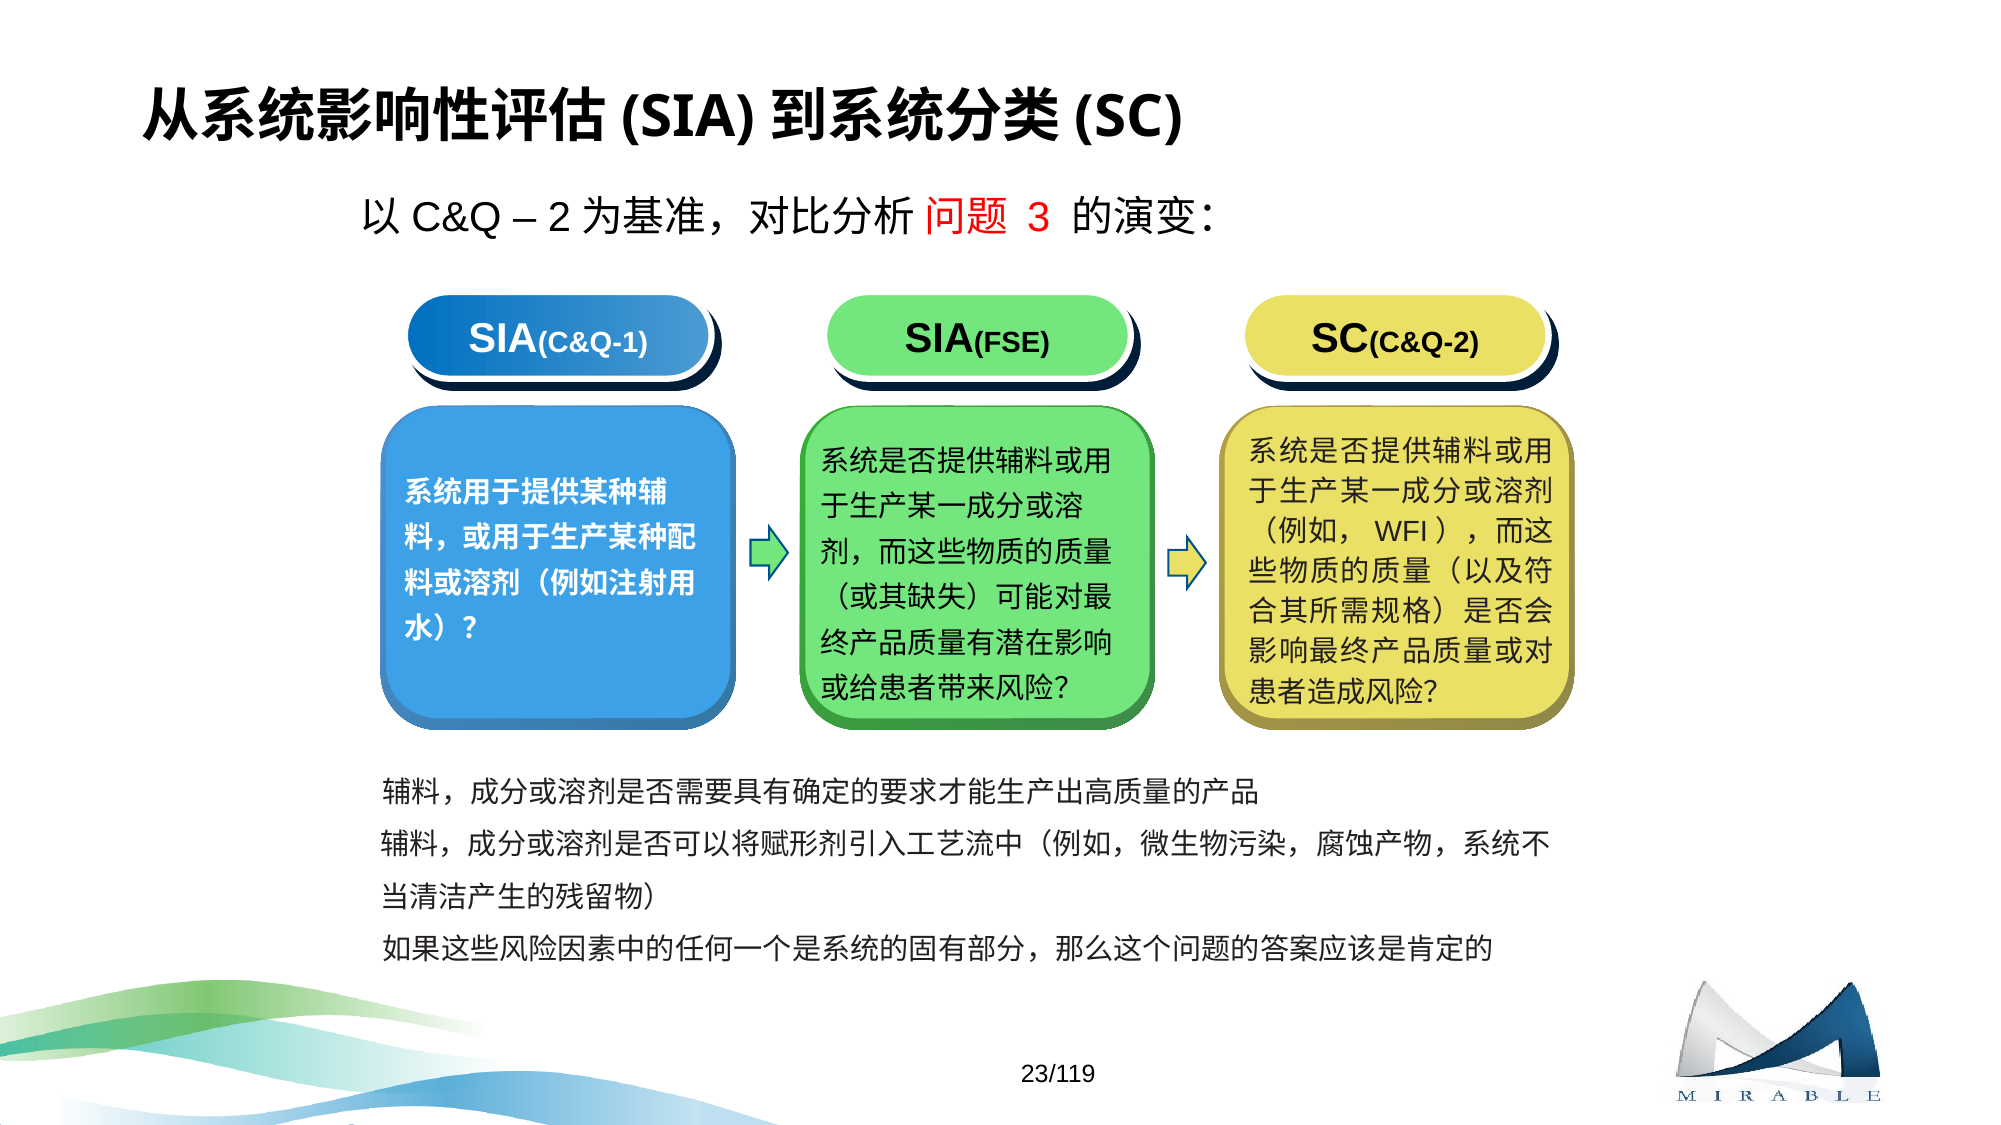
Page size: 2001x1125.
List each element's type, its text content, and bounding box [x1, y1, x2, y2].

text_box 以C&Q – 2为基准，对比分析 问题 3 的演变： [344, 156, 1712, 250]
text_box 辅料，成分或溶剂是否需要具有确定的要求才能生产出高质量的产品 辅料，成分或溶剂是否可以将赋形剂引入工艺流中（例如，微生物污染，腐蚀产物，系统不当清洁产生的残留物） 如果这些风险因素中的任何一个是系统的固有部分，那么这个问题的答案应该是肯定的 [365, 747, 1586, 973]
text_box SIA(C&Q-1) [404, 292, 712, 379]
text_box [1219, 405, 1575, 730]
title 从系统影响性评估(SIA)到系统分类(SC) [125, 64, 1874, 172]
text_box [749, 523, 790, 582]
text_box SIA(FSE) [824, 292, 1131, 379]
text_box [380, 405, 736, 730]
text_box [799, 405, 1155, 730]
picture [0, 977, 702, 1125]
text_box SC(C&Q-2) [1241, 292, 1549, 379]
slide_number 23/119 [833, 1042, 1284, 1103]
picture [1659, 979, 1896, 1103]
text_box [1167, 533, 1208, 592]
